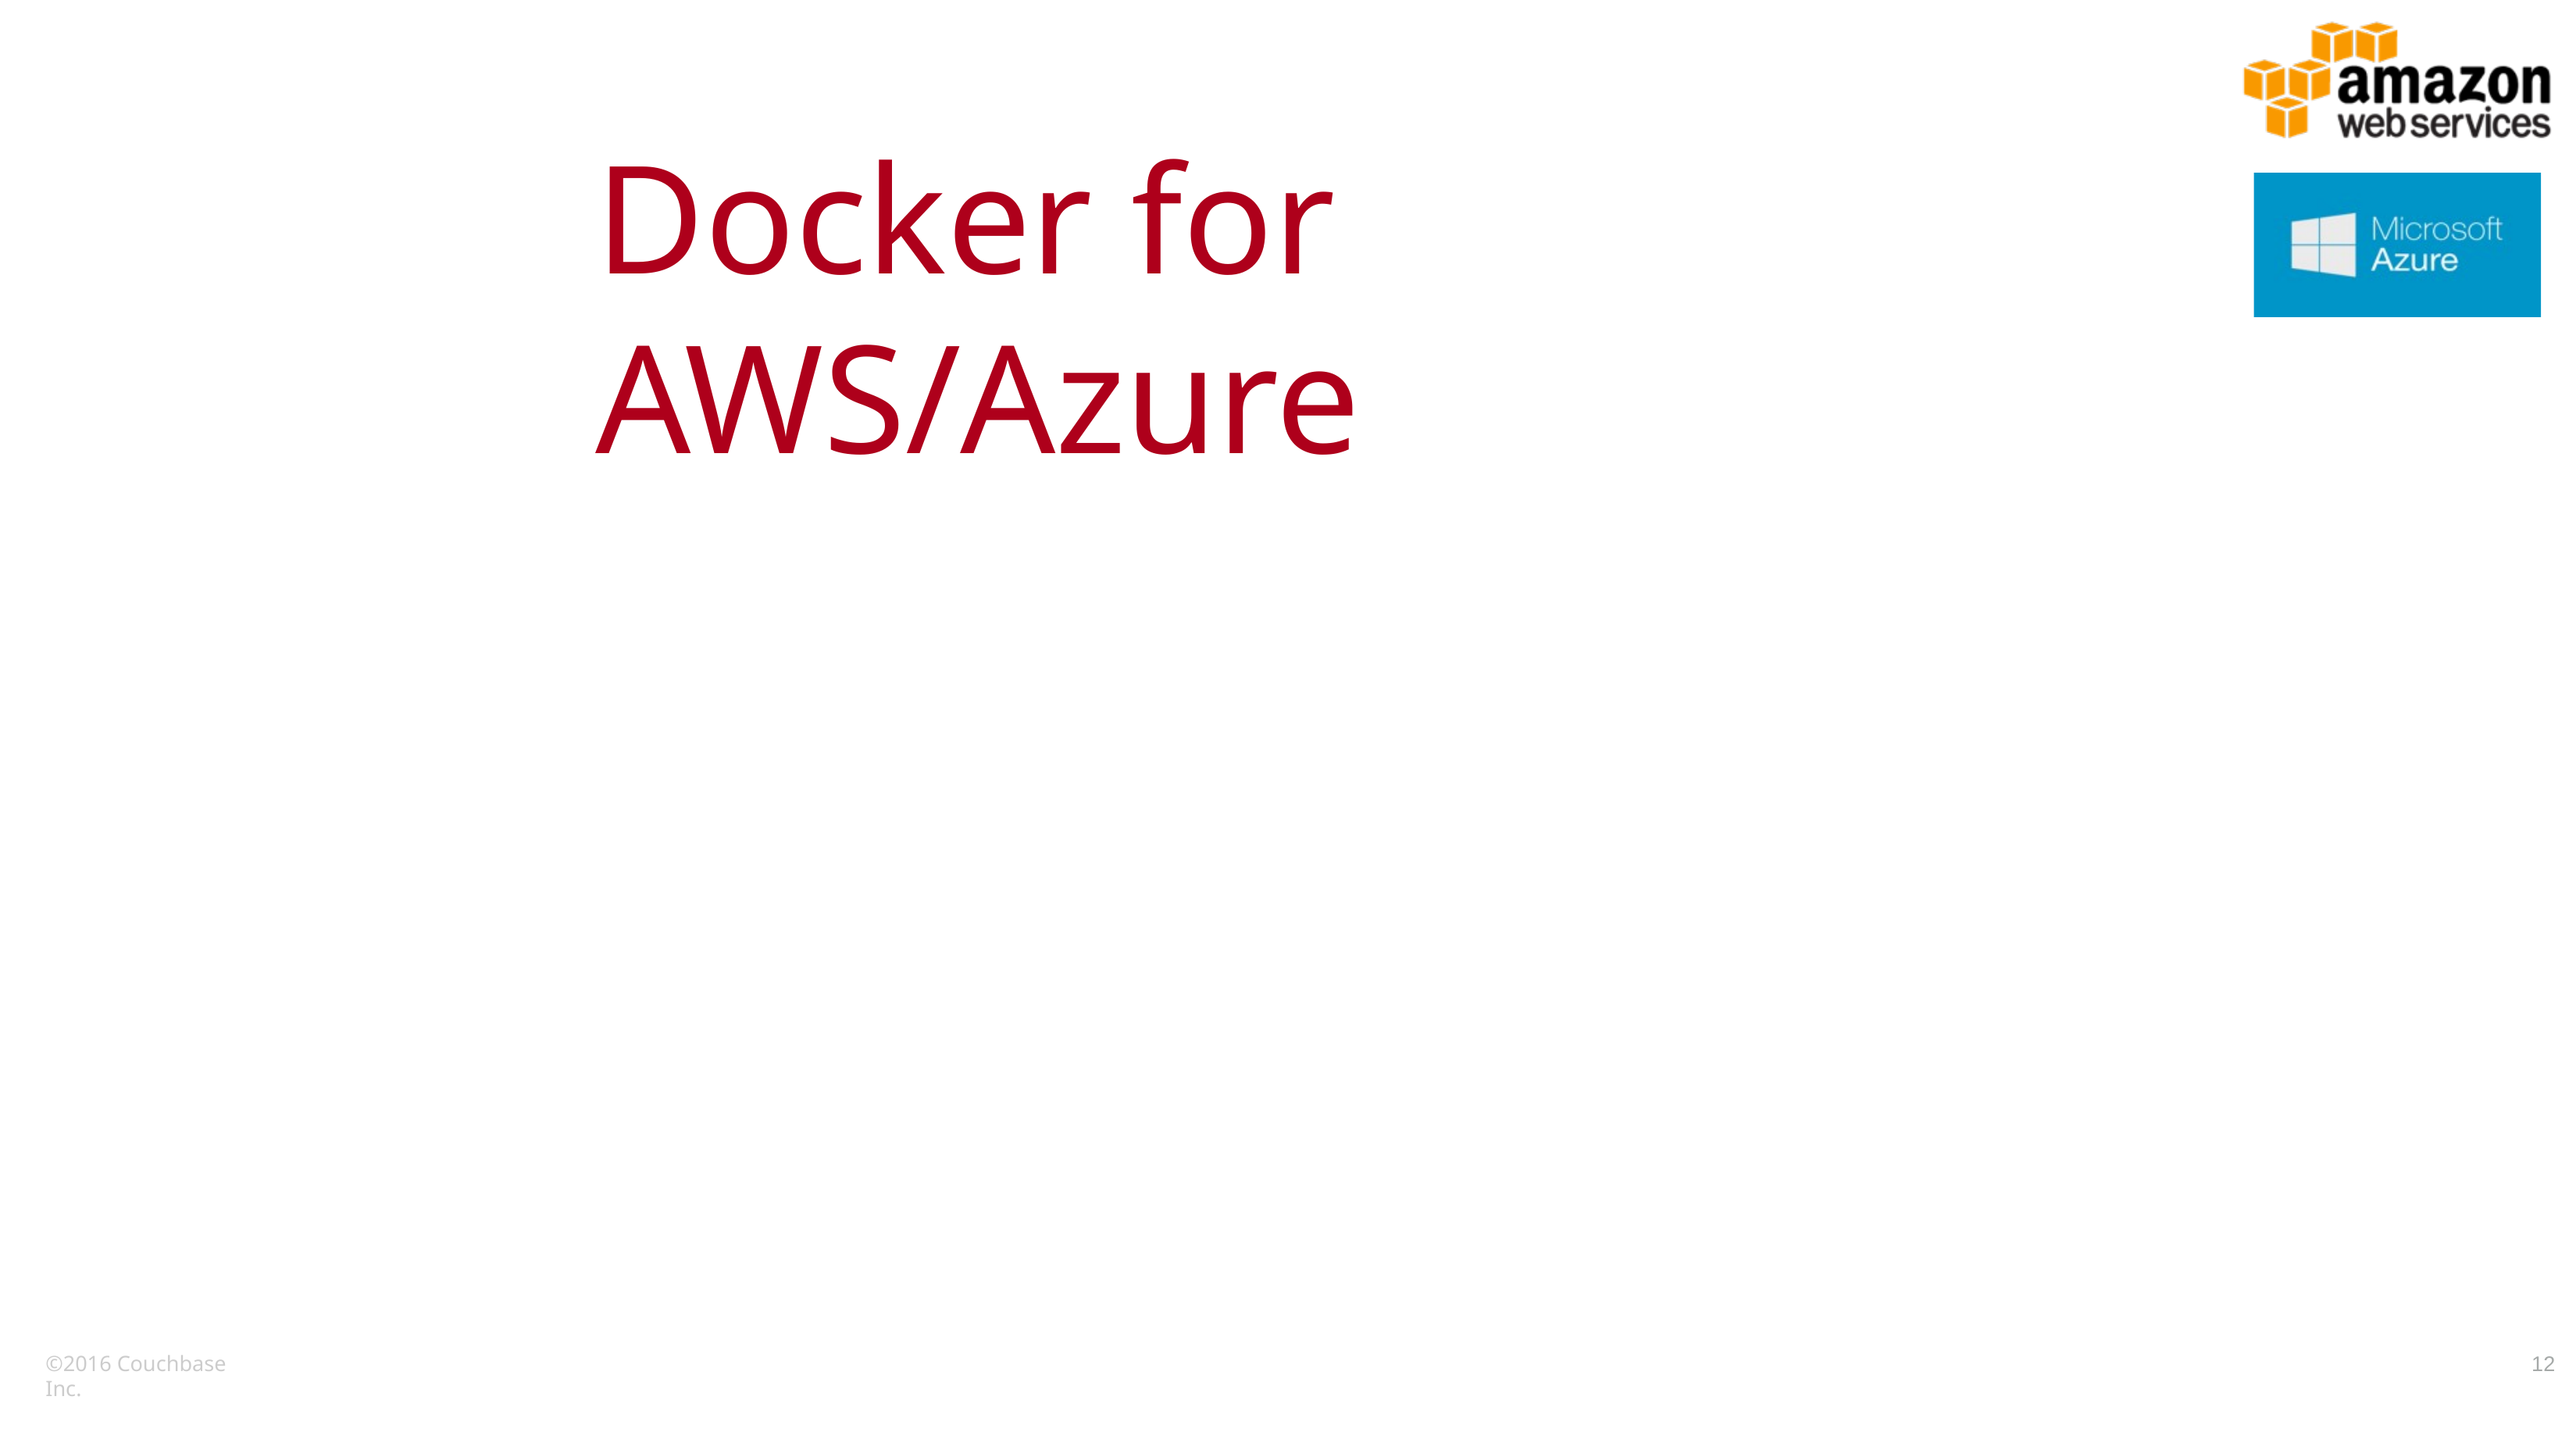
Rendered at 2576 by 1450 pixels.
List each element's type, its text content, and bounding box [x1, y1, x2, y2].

text_box [2253, 173, 2542, 317]
title Docker for AWS/Azure [594, 121, 1982, 484]
text_box [2238, 14, 2557, 148]
text_box 12 [2530, 1353, 2557, 1376]
footer ©2016 Couchbase Inc. [44, 1349, 244, 1450]
